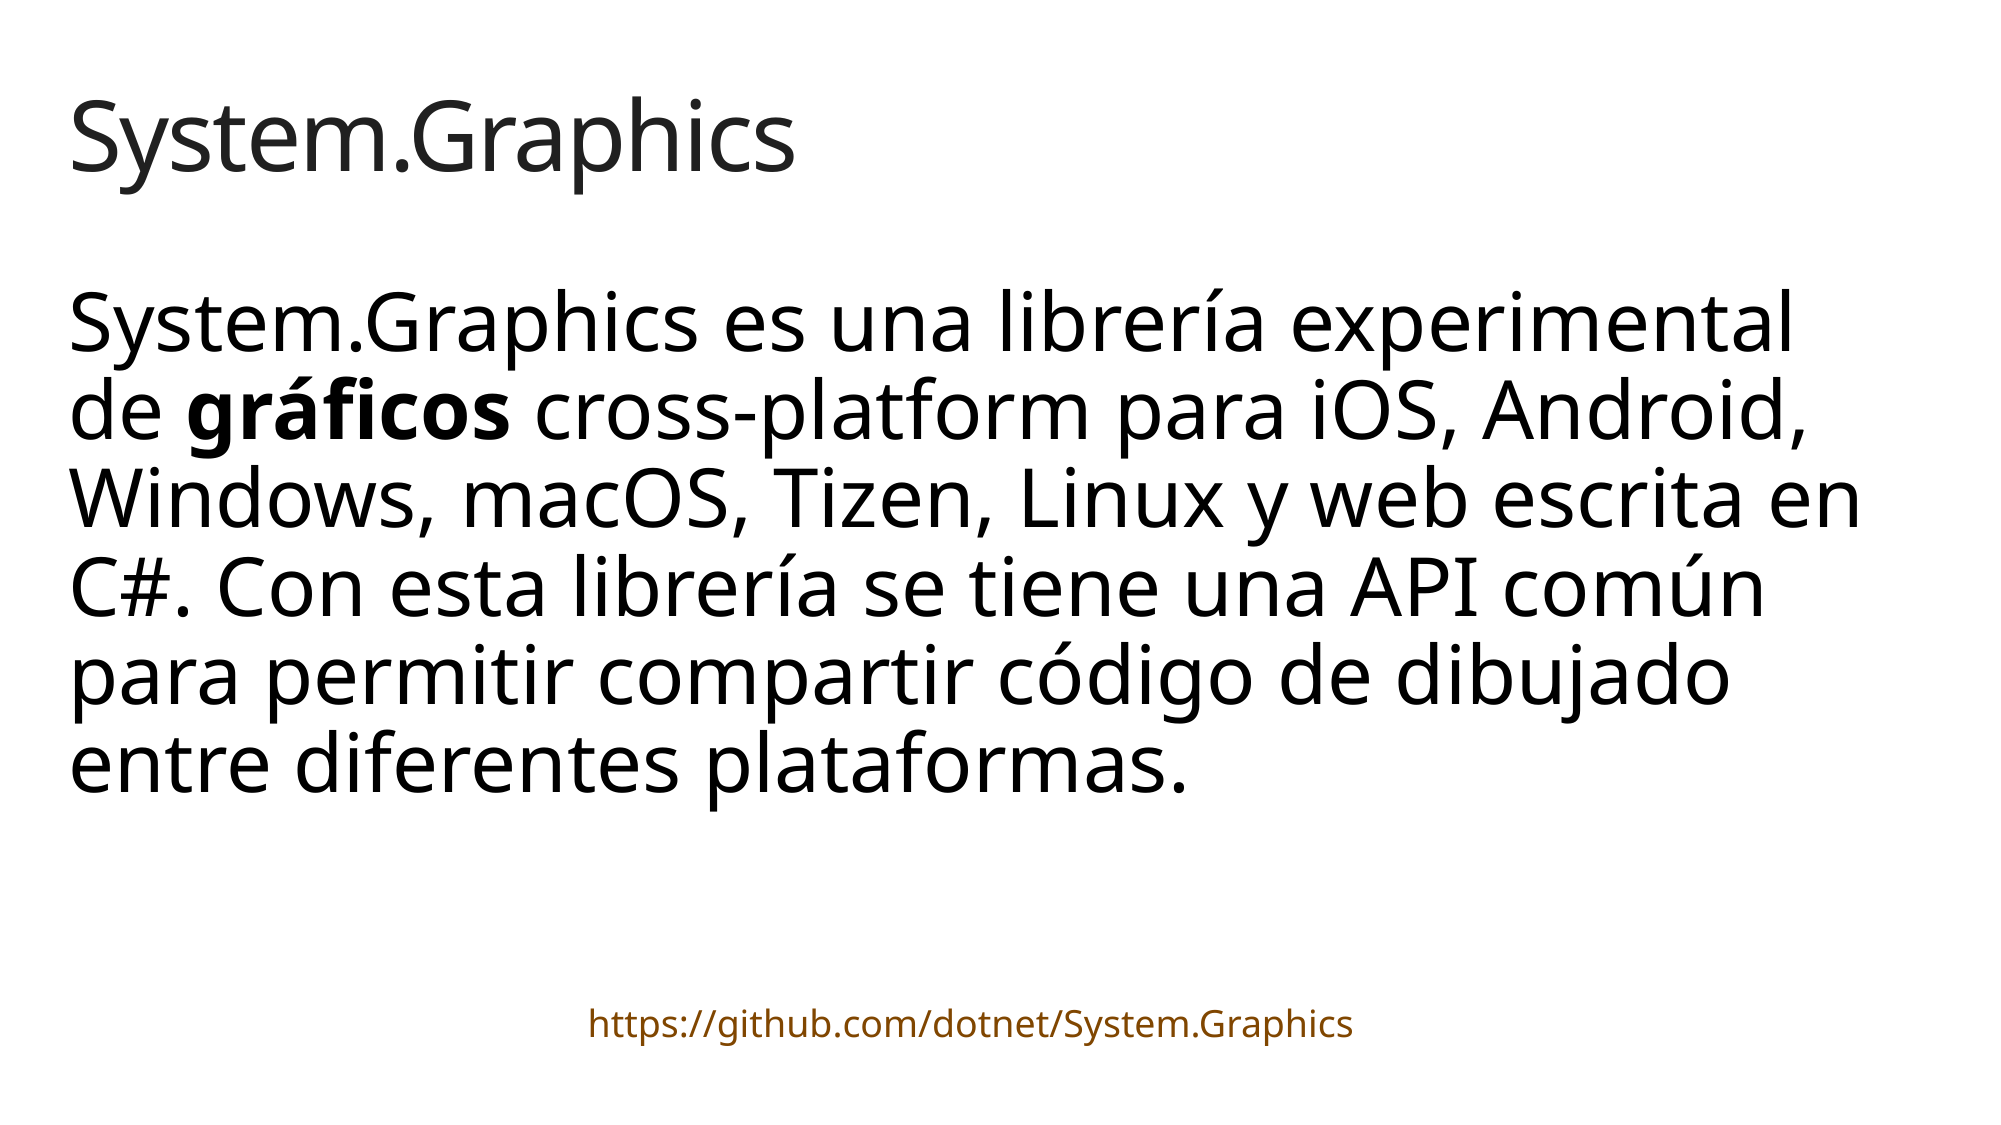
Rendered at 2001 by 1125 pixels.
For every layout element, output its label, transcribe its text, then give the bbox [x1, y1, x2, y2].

text_box https://github.com/dotnet/System.Graphics [573, 992, 1370, 1053]
list System.Graphics es una librería experimental de gráficos cross-platform para iOS, Android, Windows, macOS, Tizen, Linux y web escrita en C#. Con esta librería se tiene una API común para permitir compartir código de dibujado entre diferentes plataformas. [44, 266, 1899, 831]
title System.Graphics [44, 72, 1957, 220]
